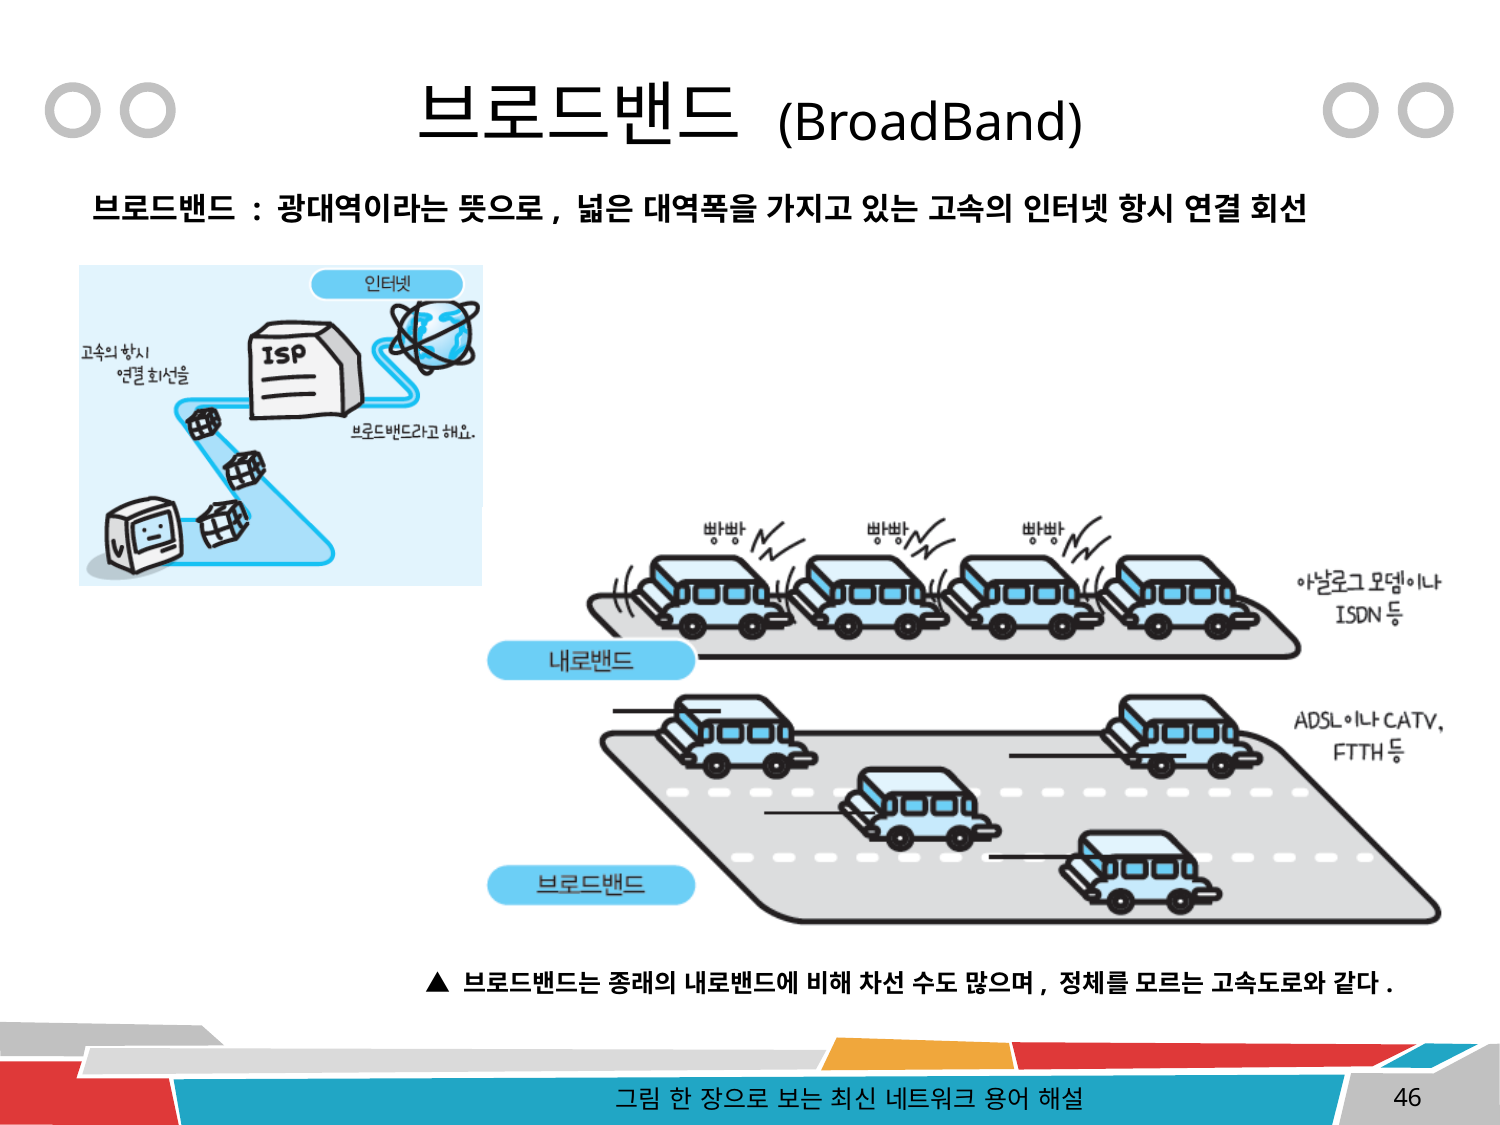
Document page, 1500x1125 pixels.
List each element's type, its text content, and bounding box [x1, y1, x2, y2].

picture [79, 264, 1454, 933]
text_box ▲ 브로드밴드는 종래의 내로밴드에 비해 차선 수도 많으며, 정체를 모르는 고속도로와 같다. [410, 945, 1480, 1006]
slide_number 46 [1361, 1080, 1437, 1118]
title 브로드밴드 (BroadBand) [175, 18, 1325, 163]
footer 그림 한 장으로 보는 최신 네트워크 용어 해설 [438, 1080, 1263, 1118]
text_box 브로드밴드 : 광대역이라는 뜻으로, 넓은 대역폭을 가지고 있는 고속의 인터넷 항시 연결 회선 [77, 163, 1427, 235]
